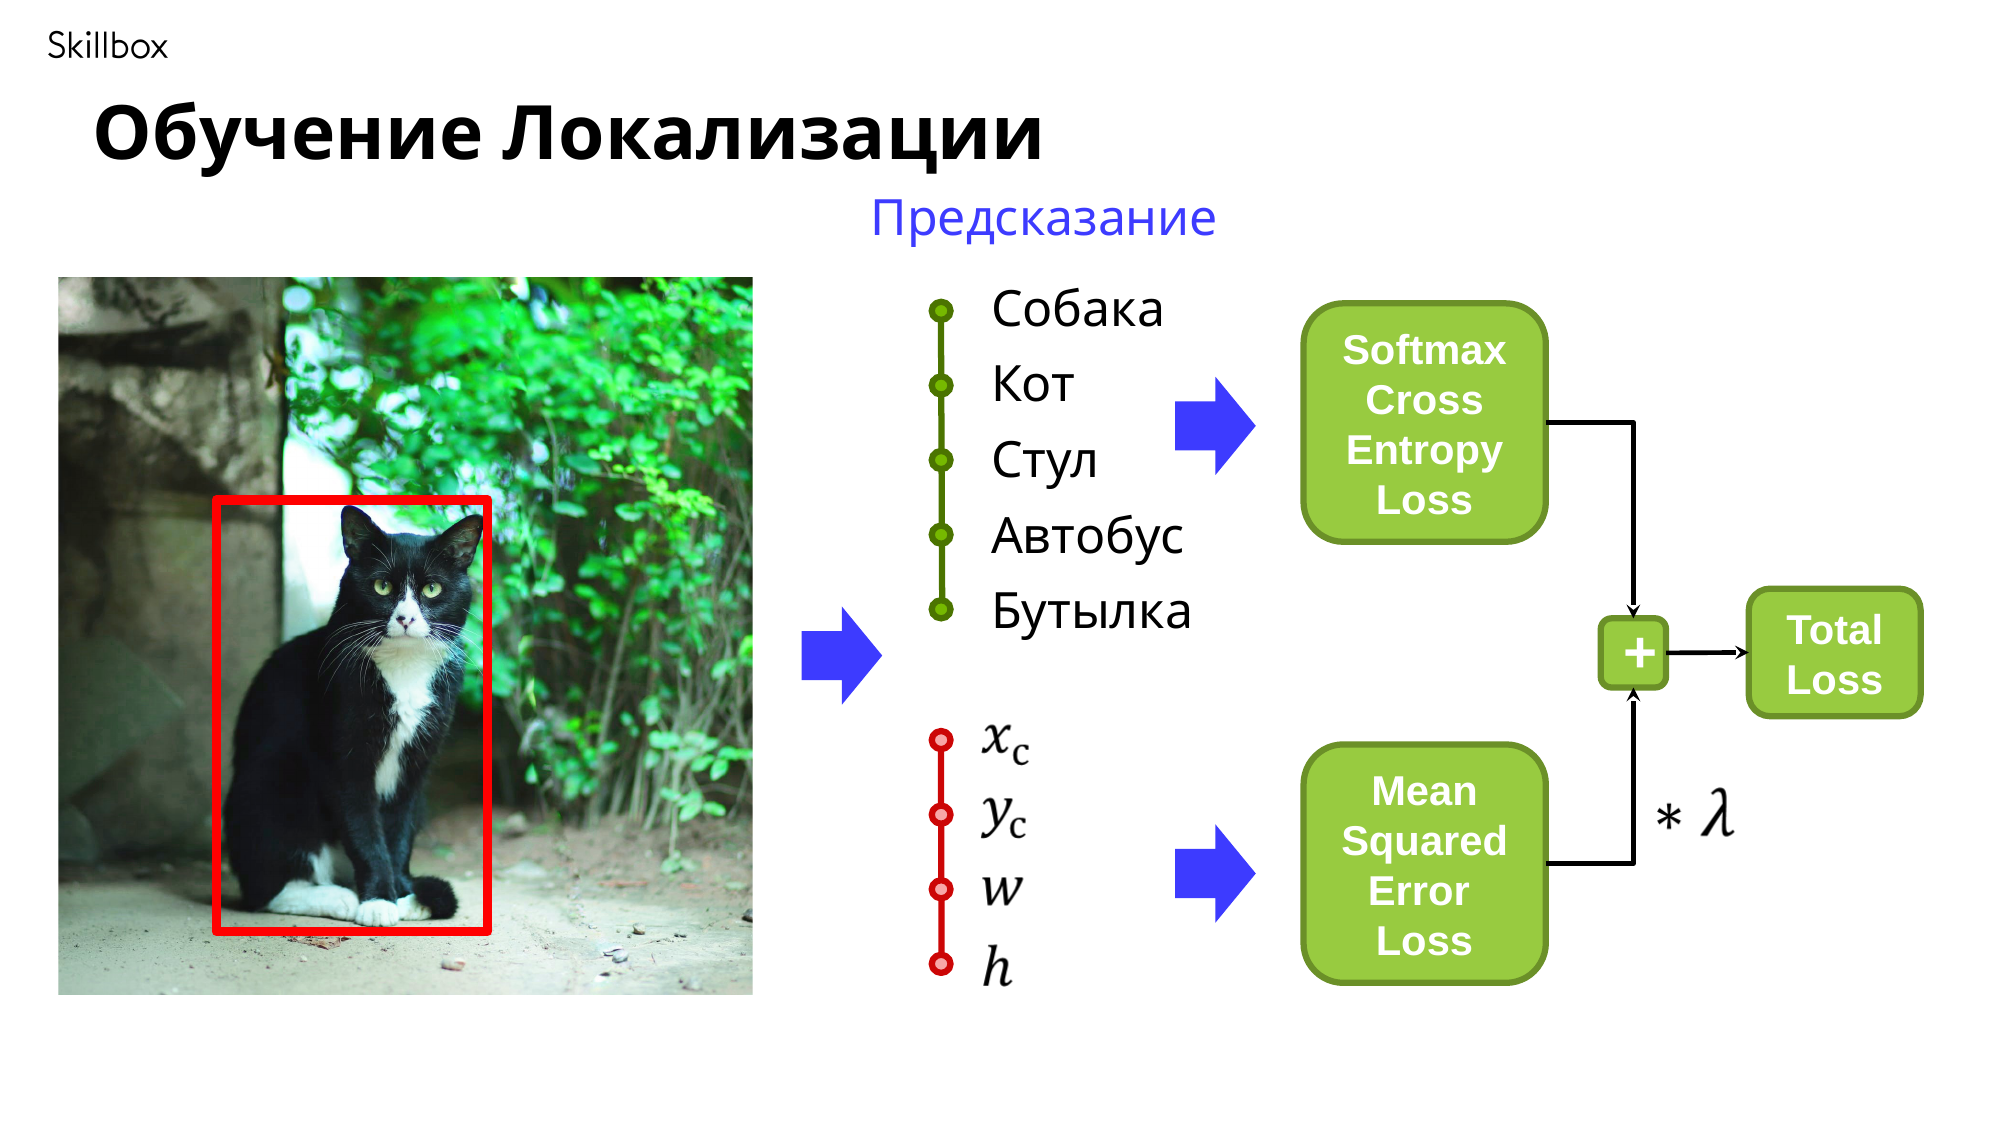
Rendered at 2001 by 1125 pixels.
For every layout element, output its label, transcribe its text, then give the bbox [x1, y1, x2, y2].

picture [48, 30, 168, 59]
text_box Предсказание [824, 178, 1265, 254]
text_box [1545, 687, 1634, 865]
text_box [1238, 404, 1256, 448]
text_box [1545, 423, 1634, 619]
text_box + [1605, 604, 1662, 696]
text_box [1600, 627, 1605, 685]
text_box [931, 687, 1072, 1007]
text_box [1175, 824, 1256, 923]
text_box Total Loss [1748, 588, 1921, 717]
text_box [58, 277, 753, 995]
text_box [1652, 777, 1757, 851]
text_box [1662, 620, 1667, 685]
text_box Mean Squared Error Loss [1303, 744, 1546, 983]
text_box Обучение Локализации [77, 81, 1982, 190]
text_box [801, 606, 883, 705]
text_box Softmax Cross Entropy Loss [1303, 303, 1546, 542]
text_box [931, 268, 1233, 648]
